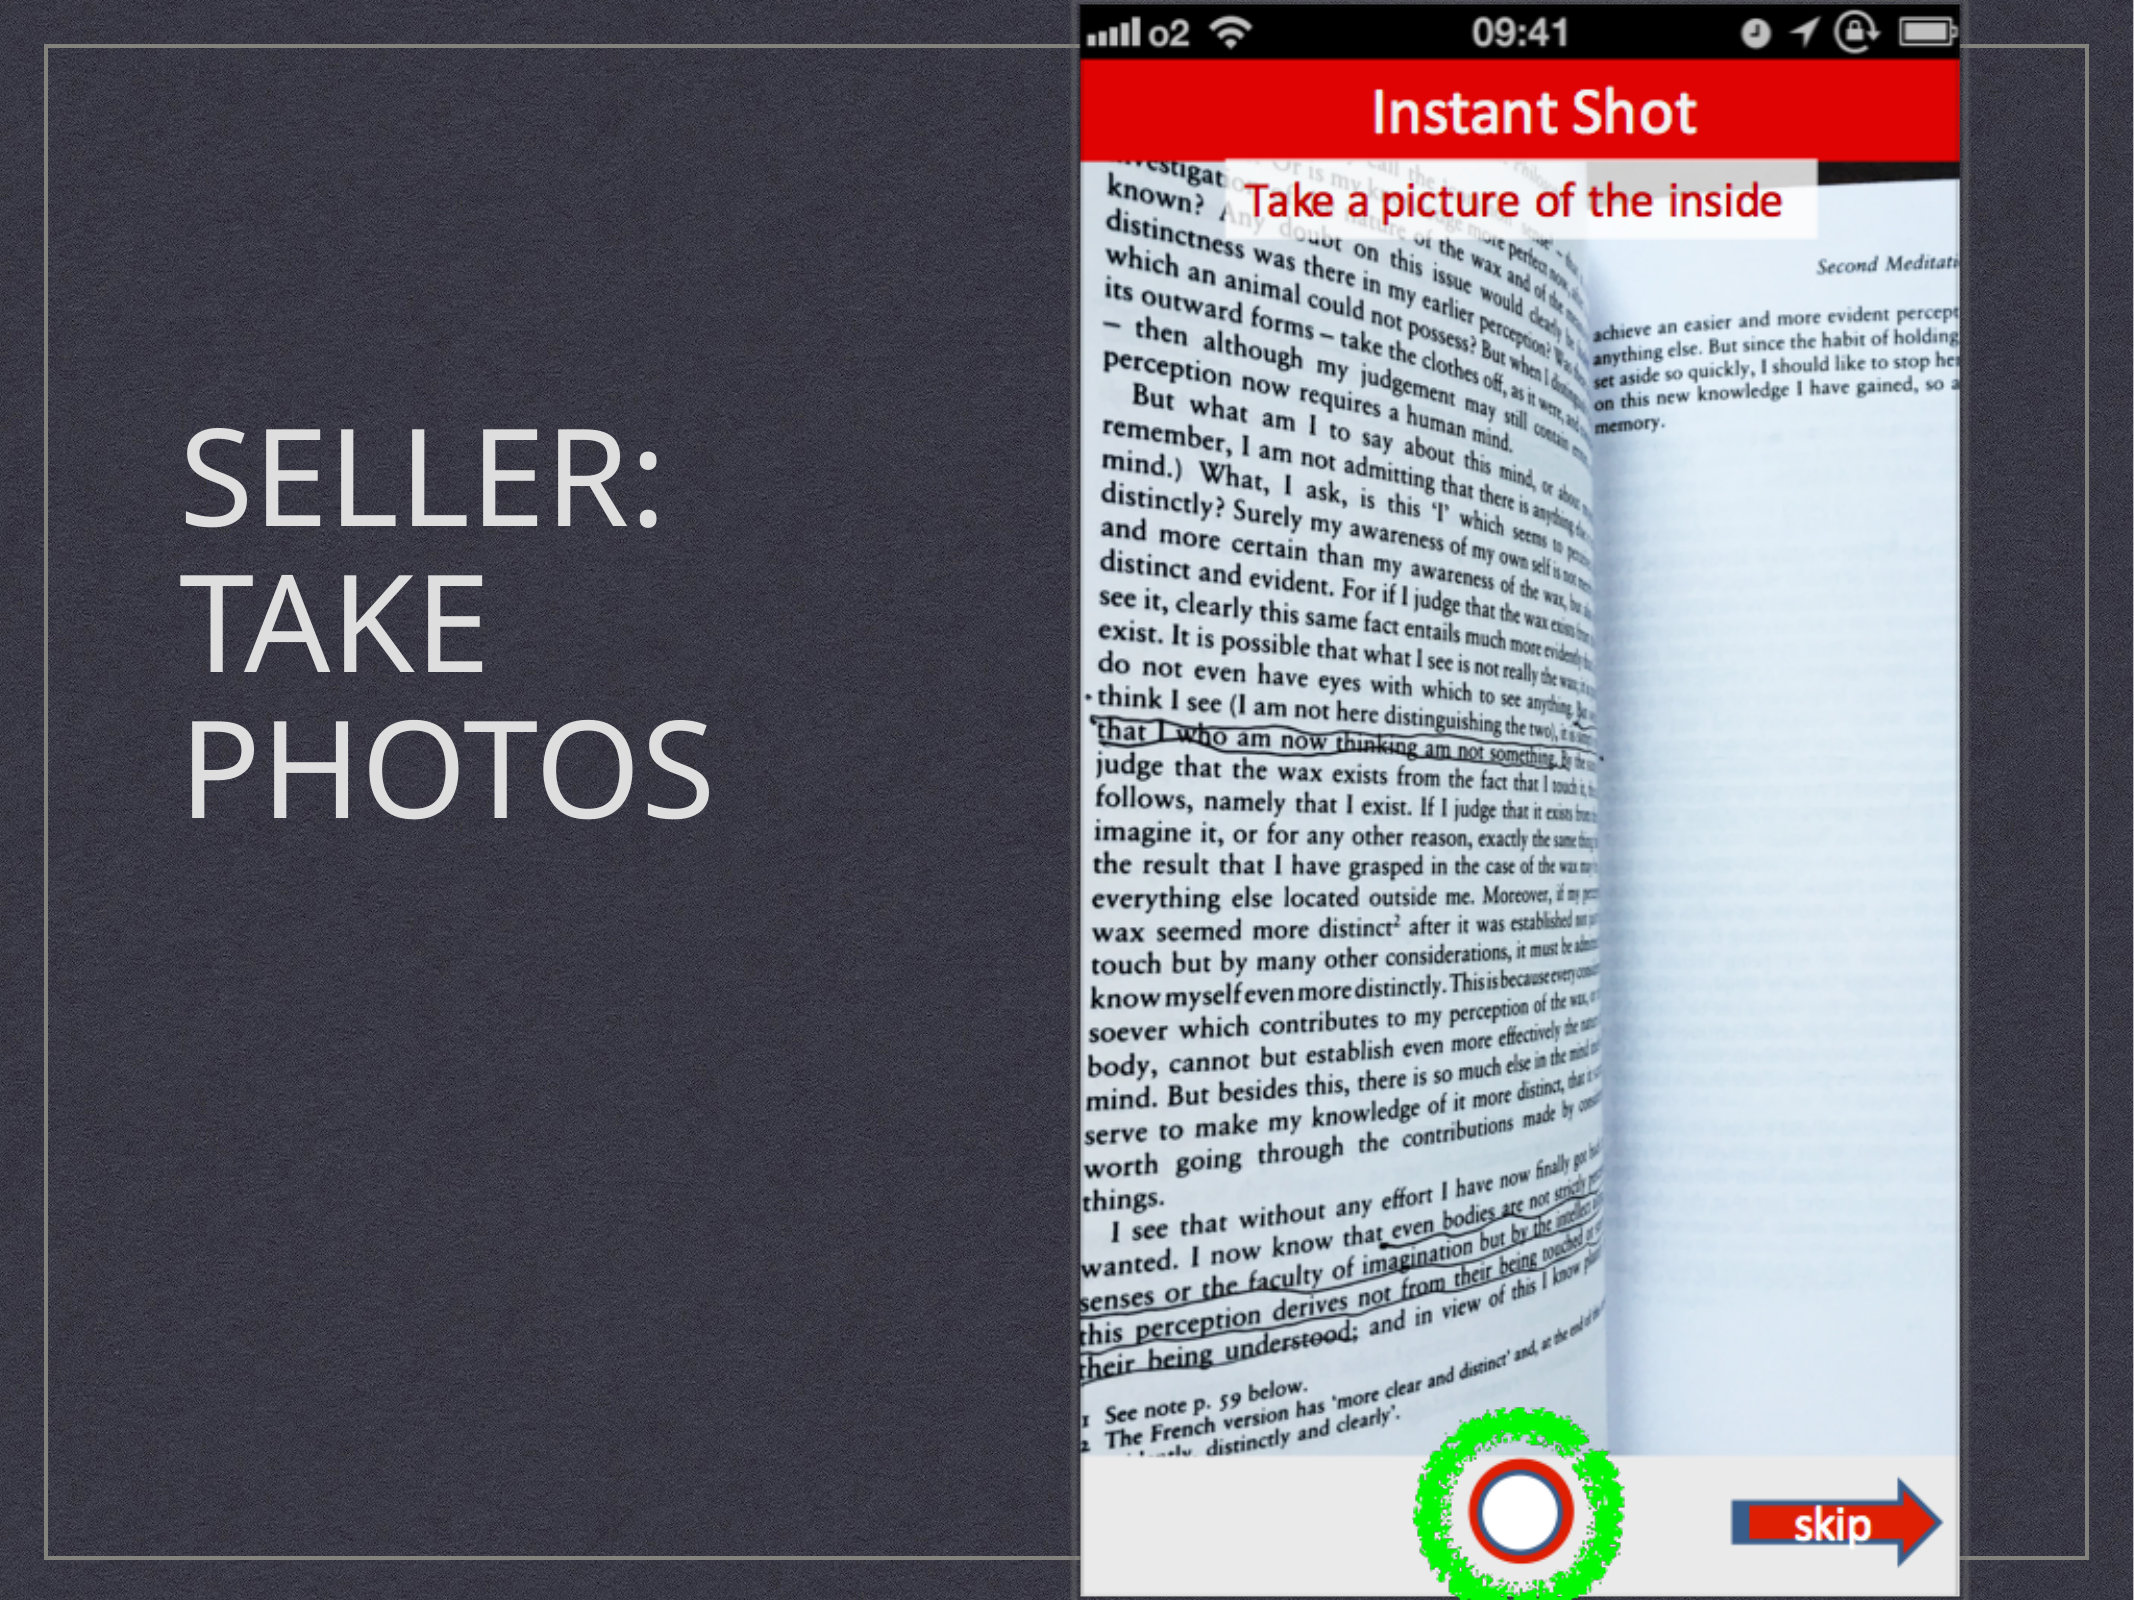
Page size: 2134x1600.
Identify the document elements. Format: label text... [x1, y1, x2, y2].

picture [0, 0, 2134, 1600]
title seller: Take photos [170, 211, 1047, 857]
